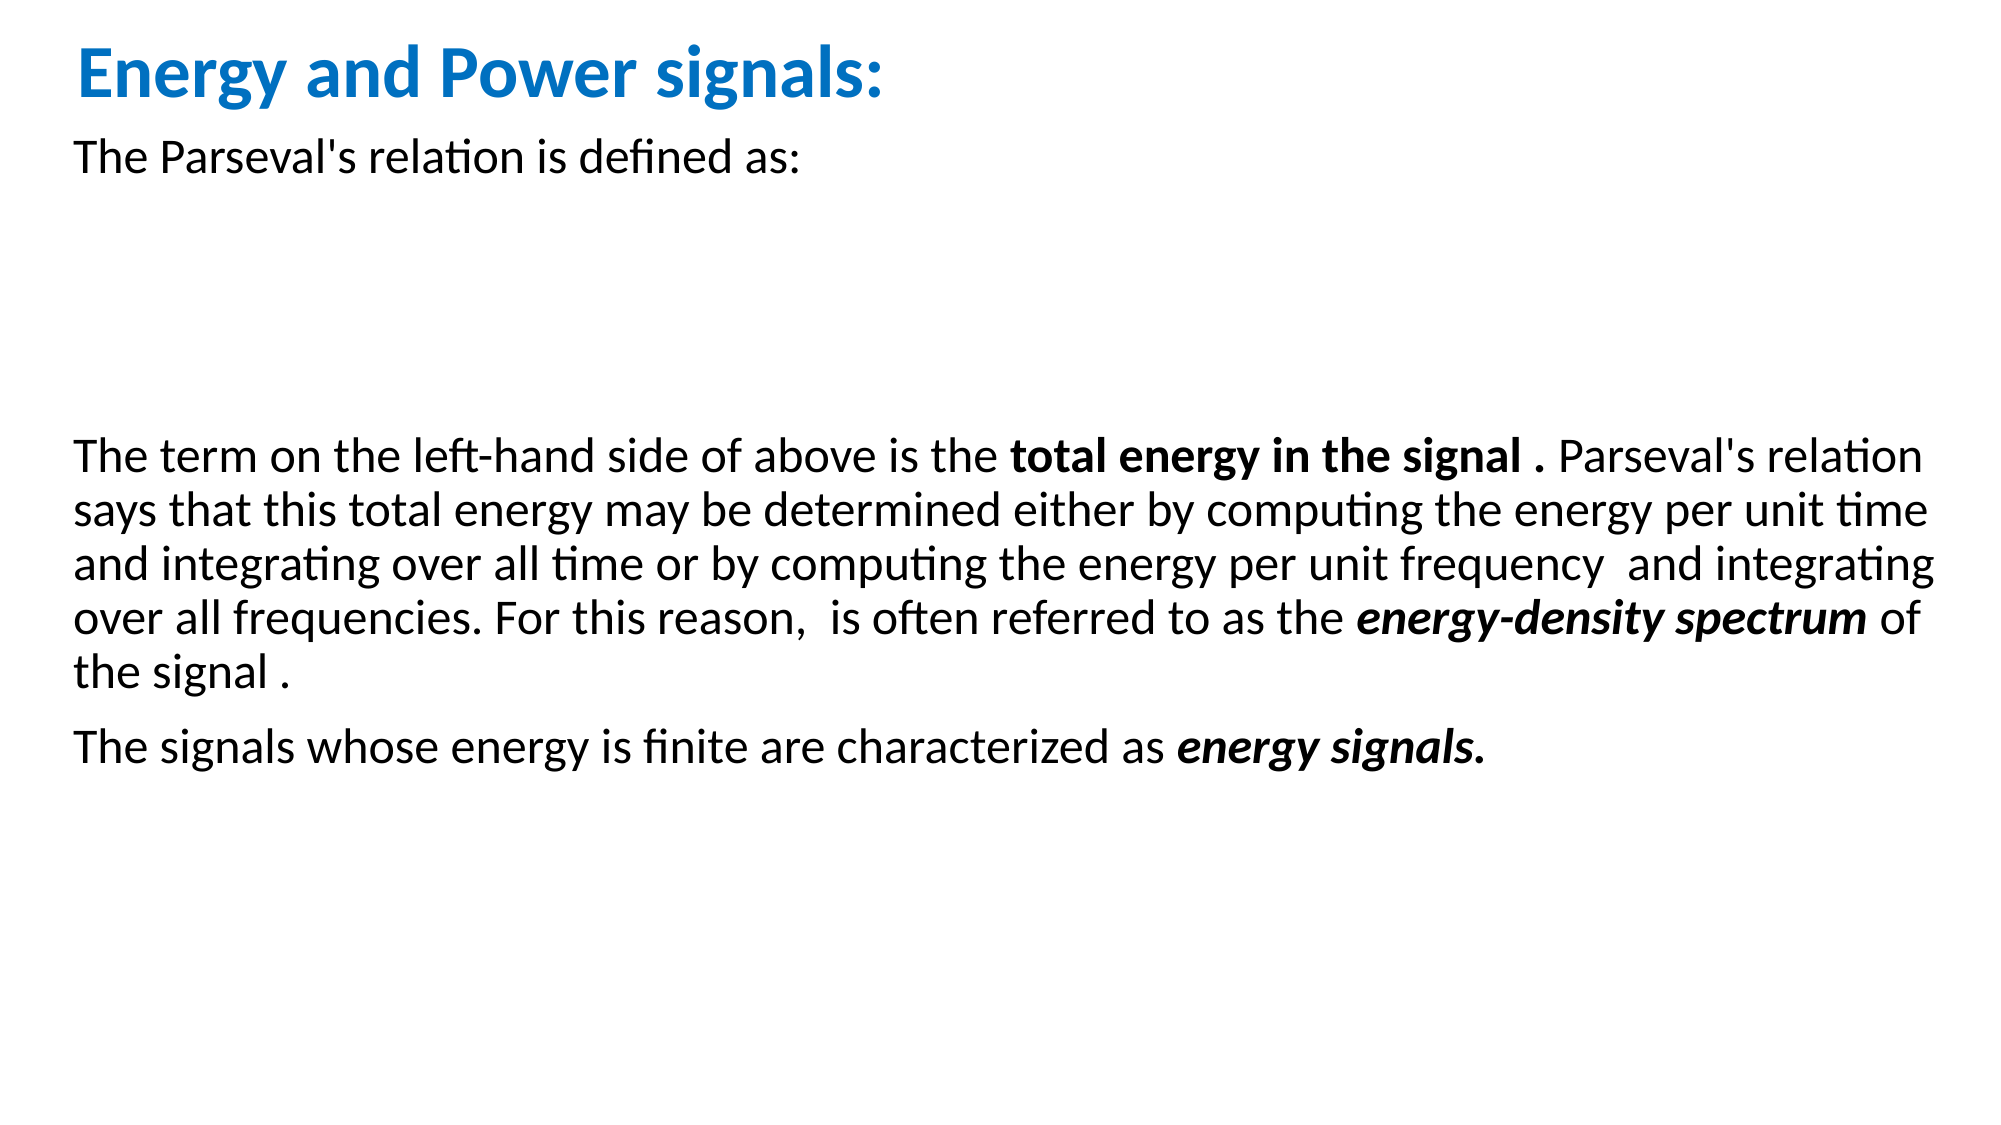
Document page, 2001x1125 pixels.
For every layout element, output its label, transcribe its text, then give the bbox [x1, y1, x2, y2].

text_box Energy and Power signals: [62, 15, 902, 121]
